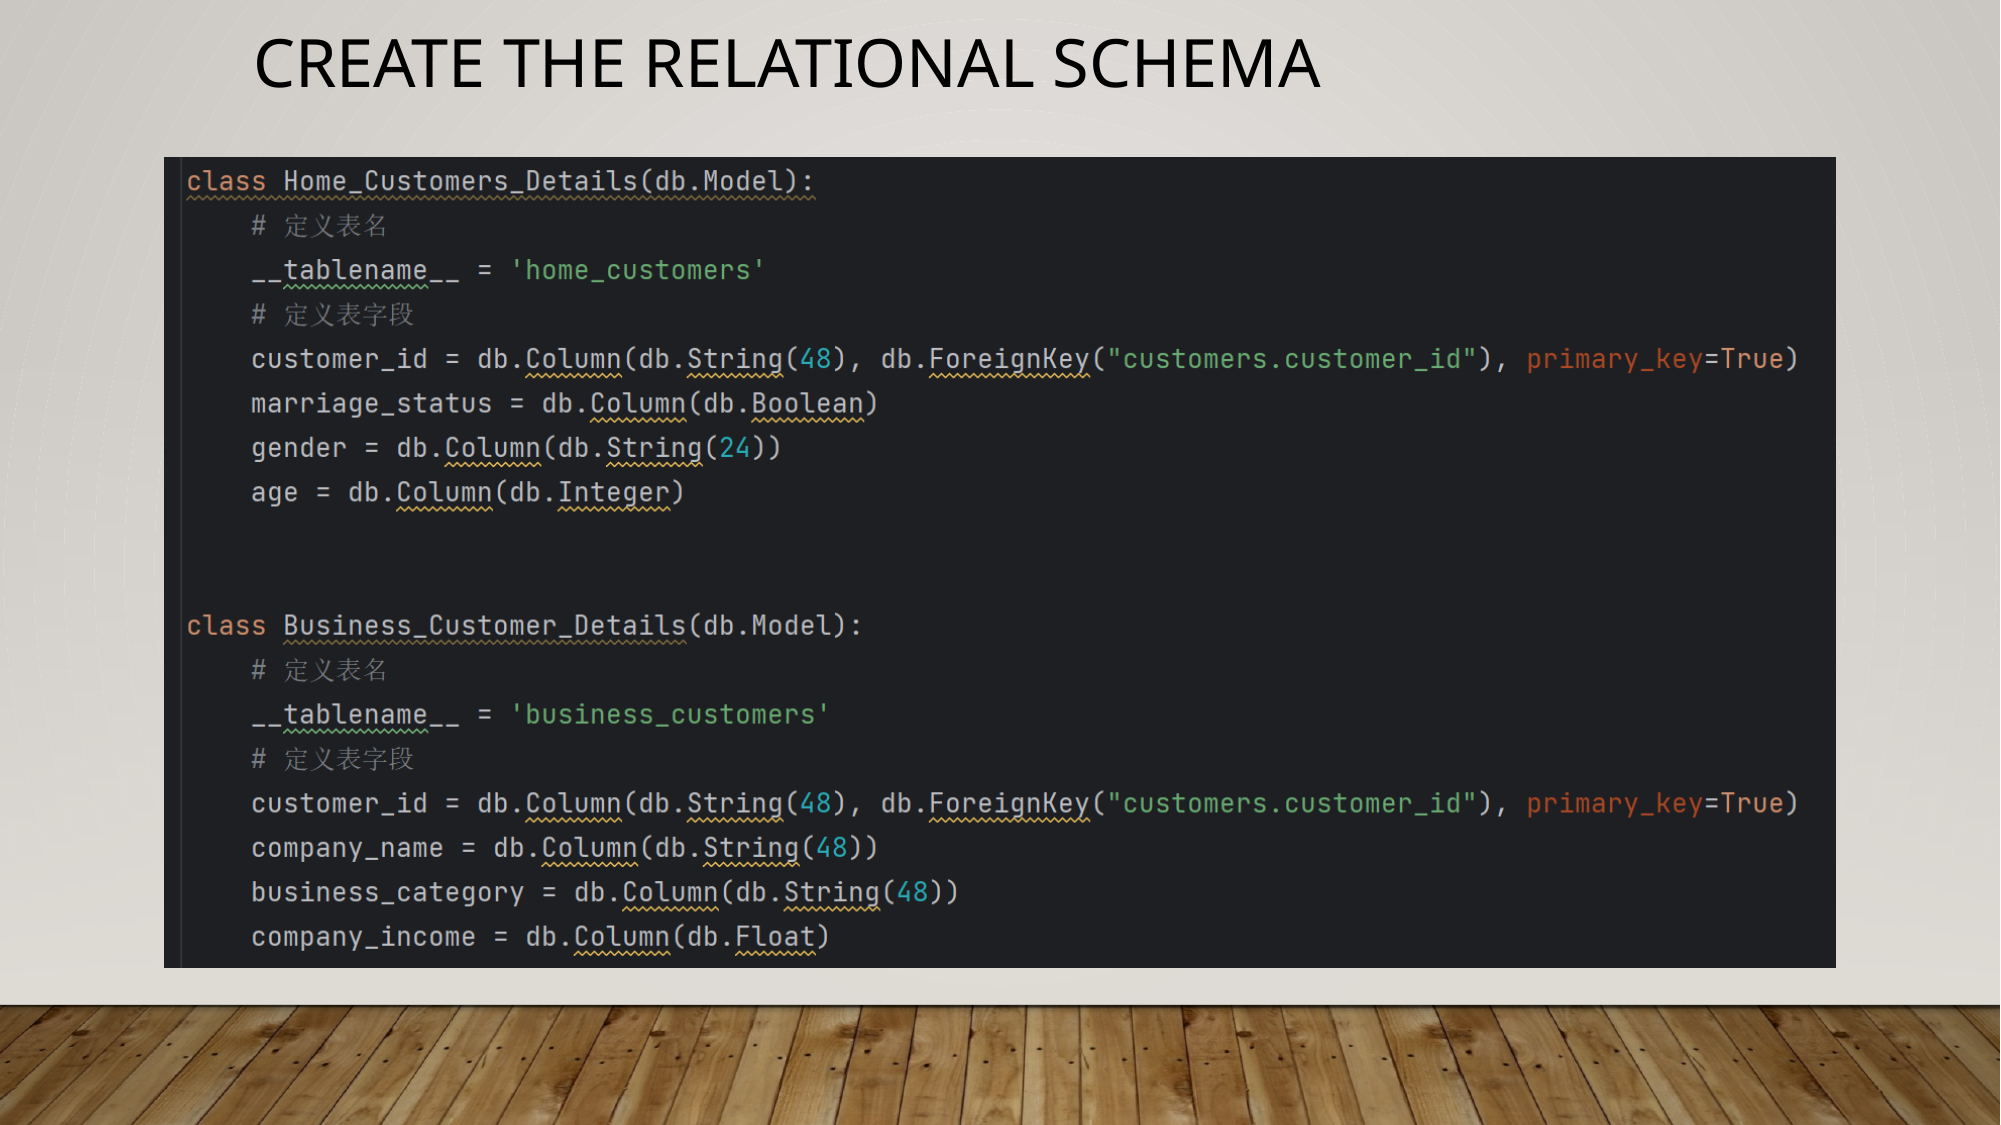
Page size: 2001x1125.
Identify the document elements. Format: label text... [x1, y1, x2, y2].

title create the relational schema [238, 22, 1814, 157]
picture [0, 1005, 2000, 1125]
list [164, 157, 1836, 968]
